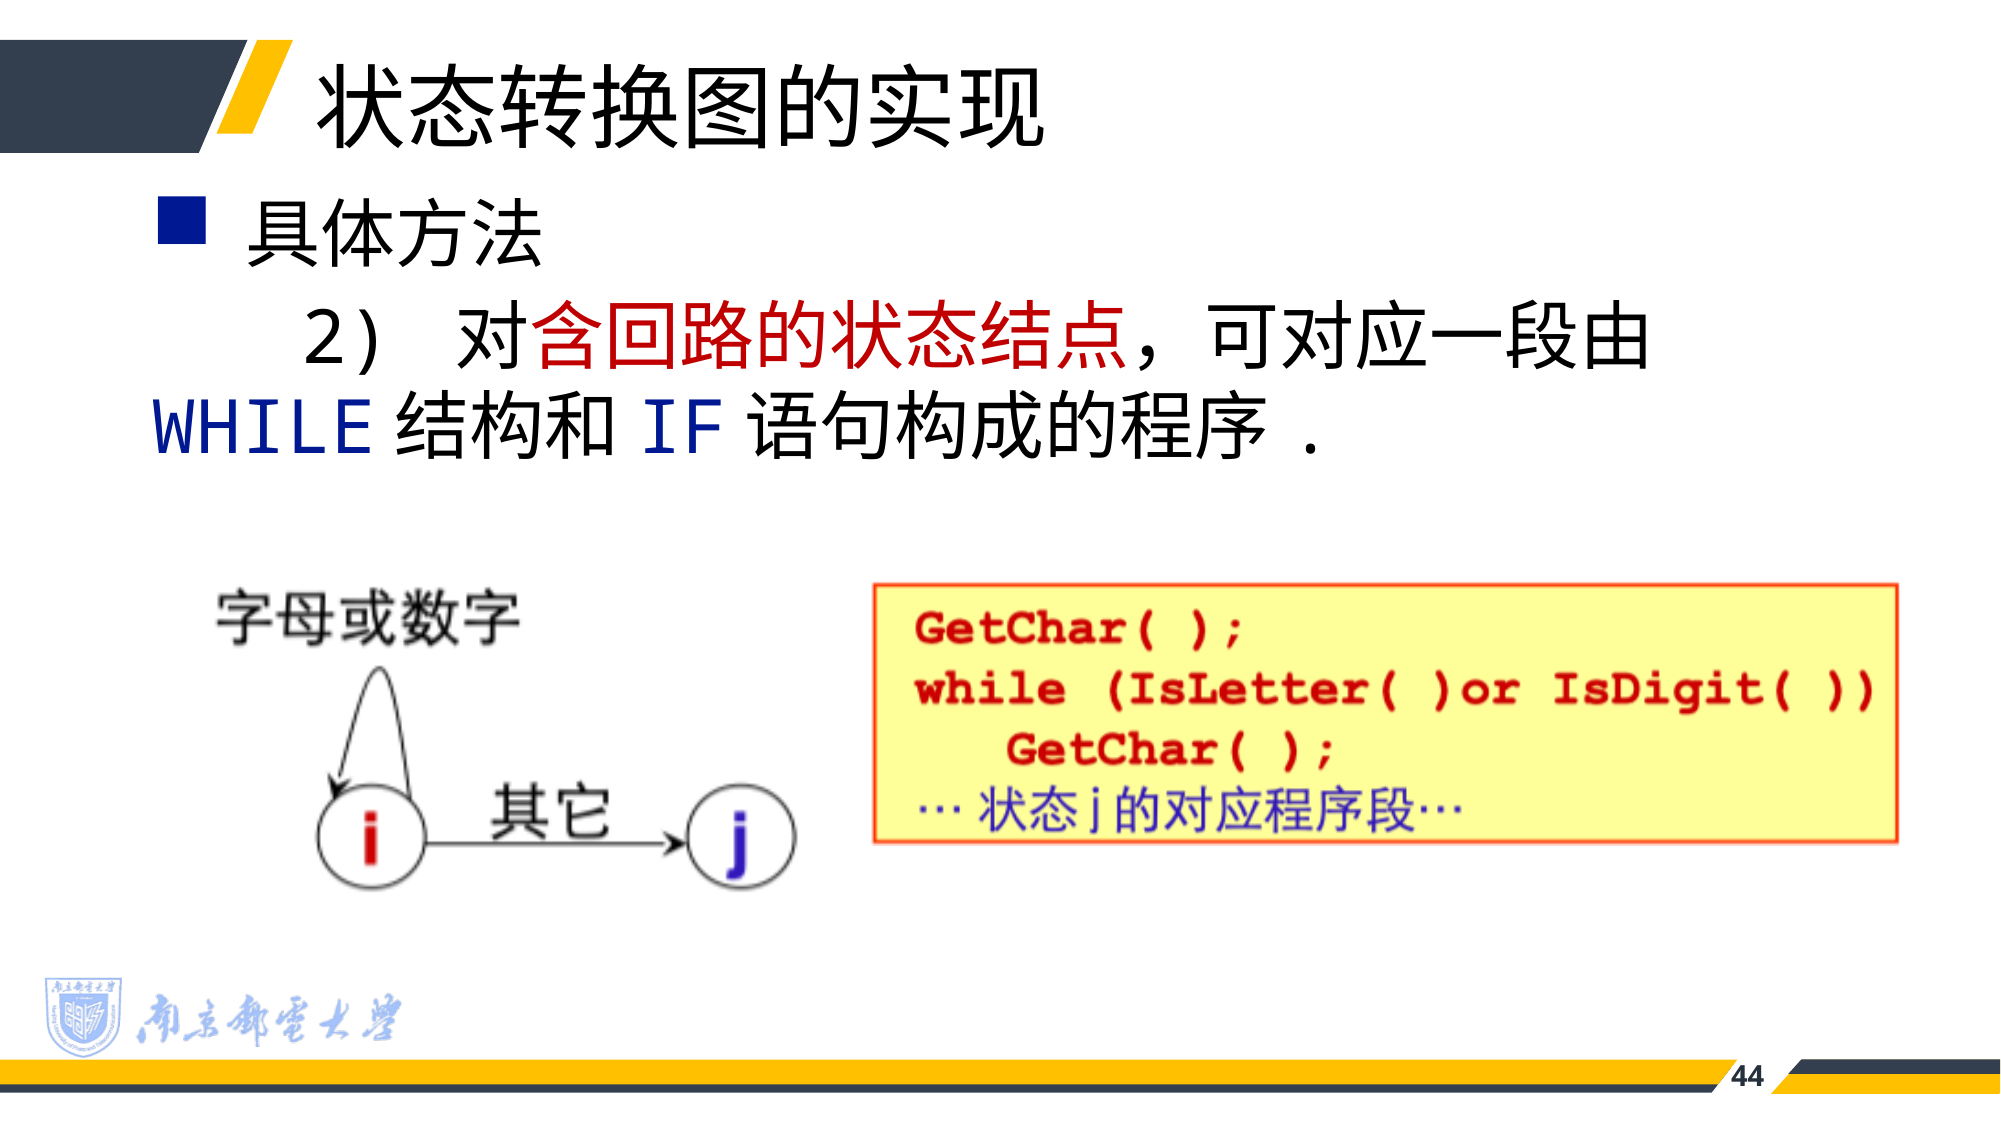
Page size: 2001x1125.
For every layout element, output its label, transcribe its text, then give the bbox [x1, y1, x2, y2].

picture [862, 574, 1903, 846]
text_box 具体方法 2) 对含回路的状态结点，可对应一段由WHILE结构和IF语句构成的程序. [80, 178, 1829, 477]
picture [153, 557, 845, 908]
text_box 状态转换图的实现 [299, 42, 1929, 167]
slide_number 44 [1708, 1047, 1780, 1108]
